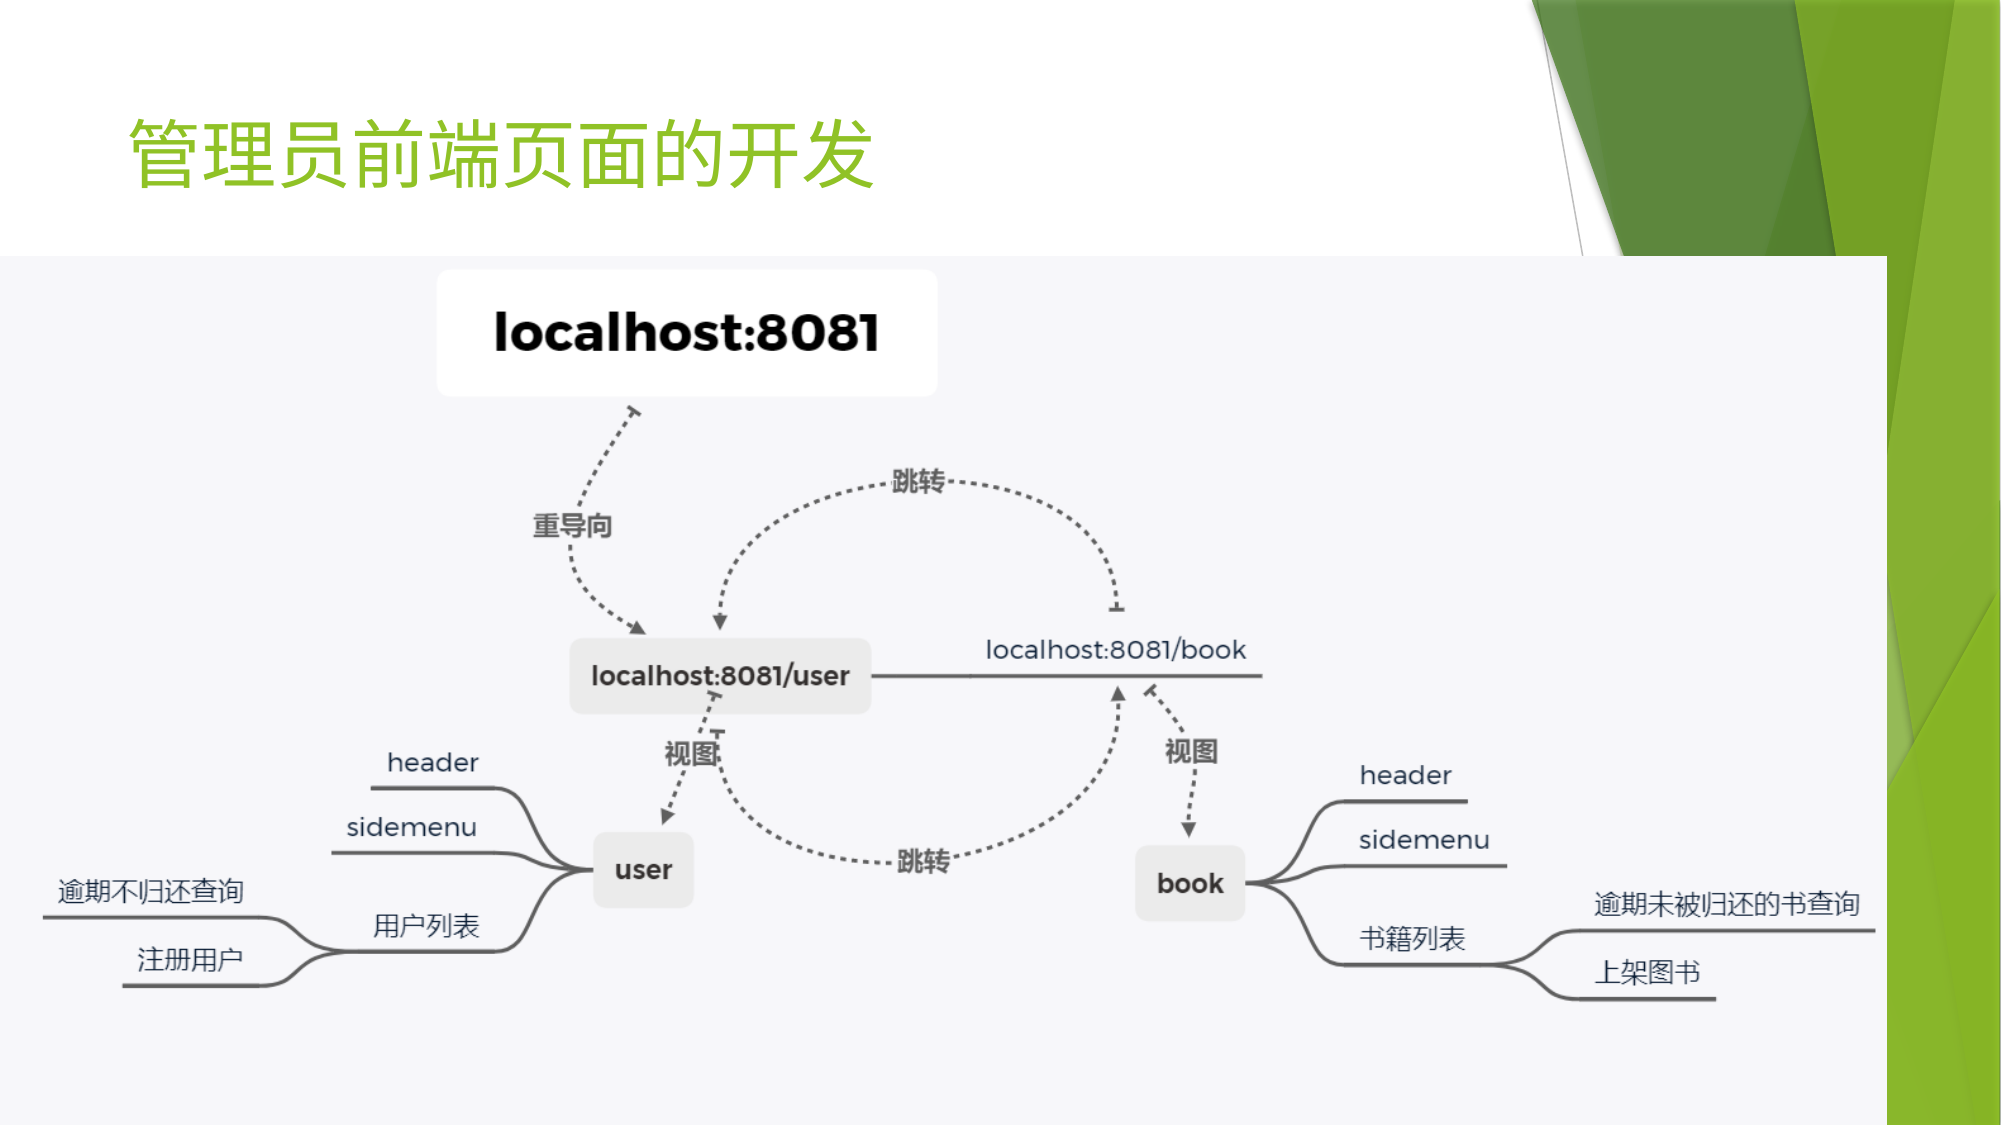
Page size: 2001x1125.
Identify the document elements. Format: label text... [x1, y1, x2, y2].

title 管理员前端页面的开发 [111, 99, 1522, 255]
picture [0, 256, 1888, 1125]
